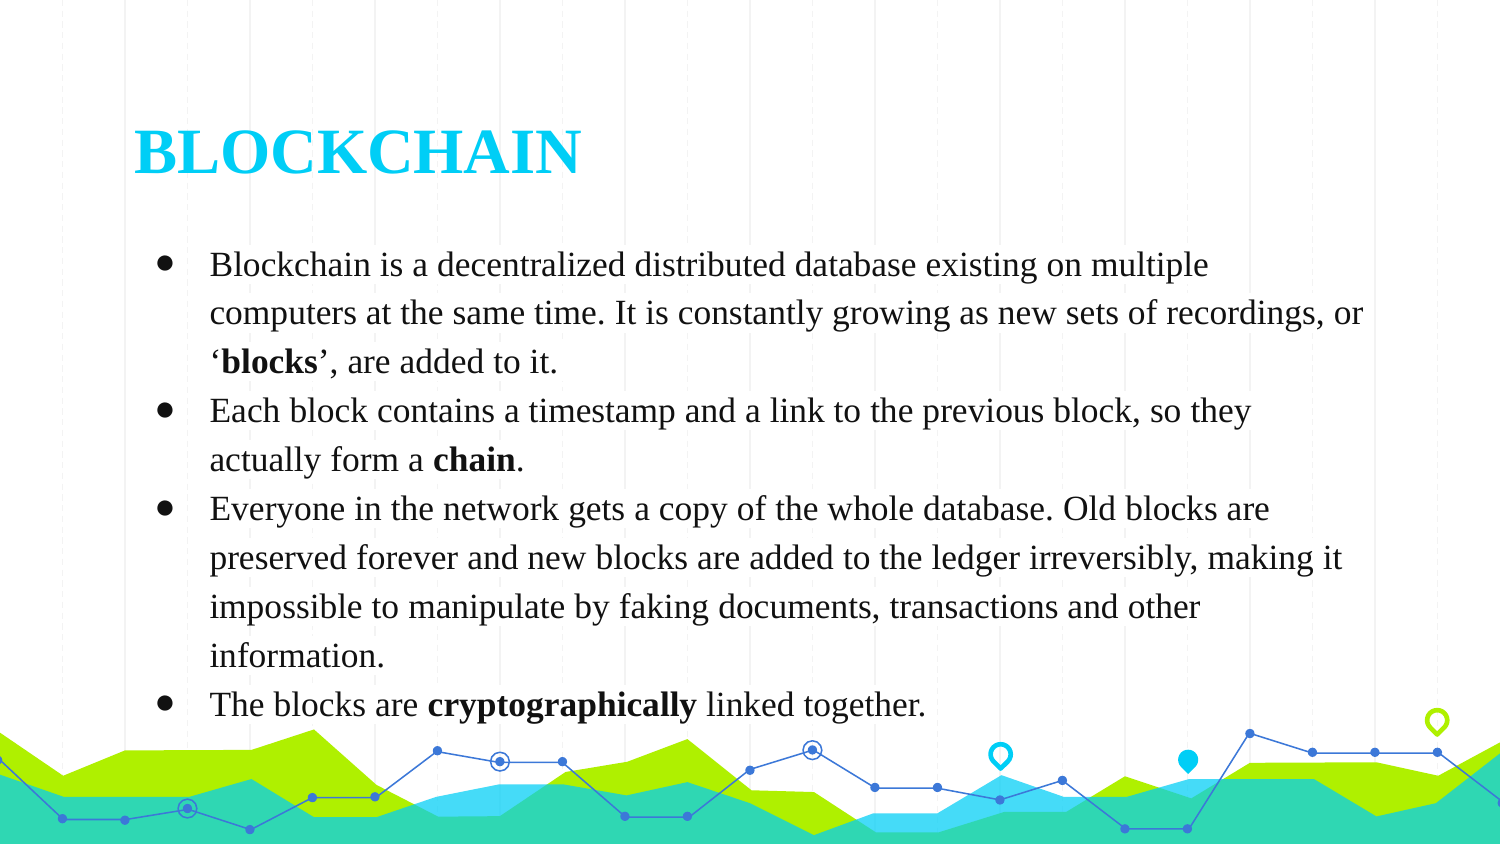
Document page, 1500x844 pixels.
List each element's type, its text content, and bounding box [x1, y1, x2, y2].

list Blockchain is a decentralized distributed database existing on multiple computers at the same time. It is constantly growing as new sets of recordings, or ‘blocks’, are added to it. Each block contains a timestamp and a link to the previous block, so they actually form a chain. Everyone in the network gets a copy of the whole database. Old blocks are preserved forever and new blocks are added to the ledger irreversibly, making it impossible to manipulate by faking documents, transactions and other information. The blocks are cryptographically linked together. [119, 219, 1381, 765]
title BLOCKCHAIN [119, 94, 1381, 202]
